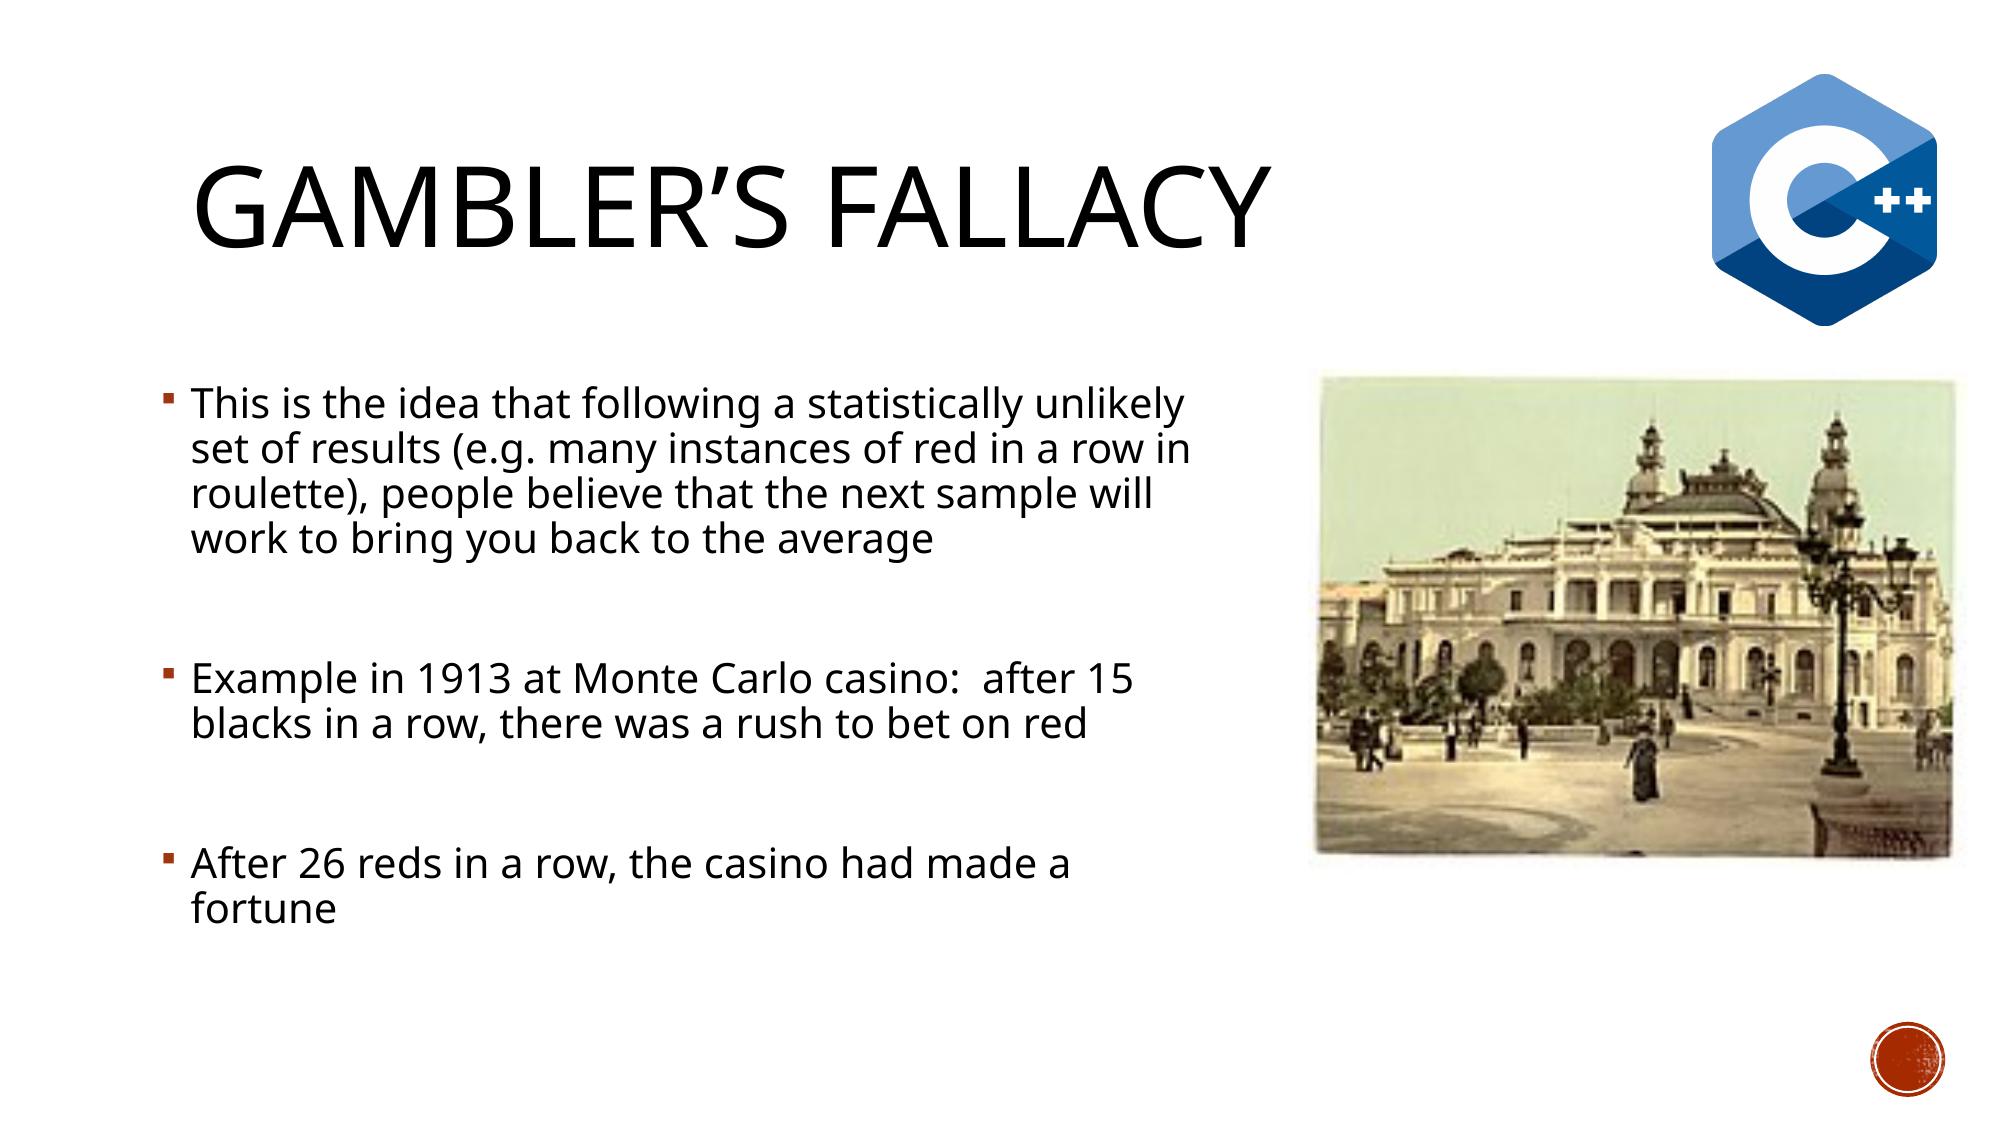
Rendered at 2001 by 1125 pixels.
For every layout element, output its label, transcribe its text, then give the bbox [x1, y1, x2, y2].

list This is the idea that following a statistically unlikely set of results (e.g. many instances of red in a row in roulette), people believe that the next sample will work to bring you back to the average Example in 1913 at Monte Carlo casino: after 15 blacks in a row, there was a rush to bet on red After 26 reds in a row, the casino had made a fortune [145, 375, 1238, 1040]
picture [1308, 368, 1967, 875]
title Gambler’s fallacy [175, 79, 1826, 344]
picture [1712, 74, 1937, 326]
